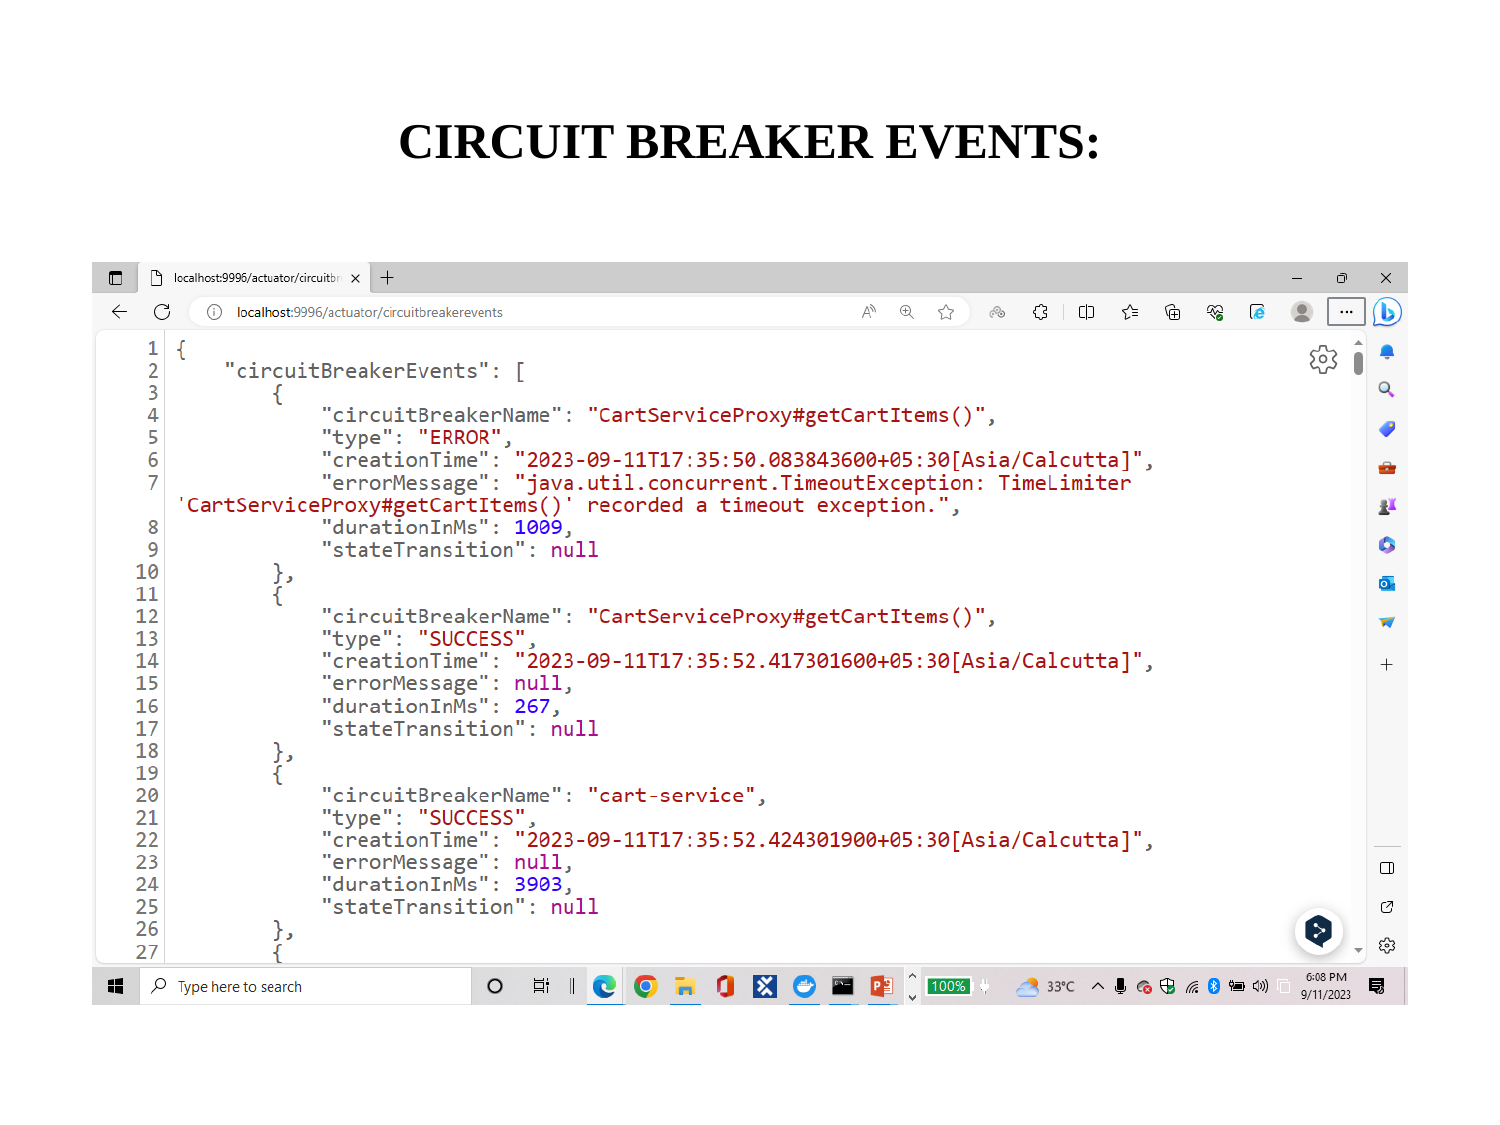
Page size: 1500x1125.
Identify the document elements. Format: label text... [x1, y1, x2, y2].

title CIRCUIT BREAKER EVENTS: [75, 45, 1425, 233]
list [92, 262, 1408, 1006]
